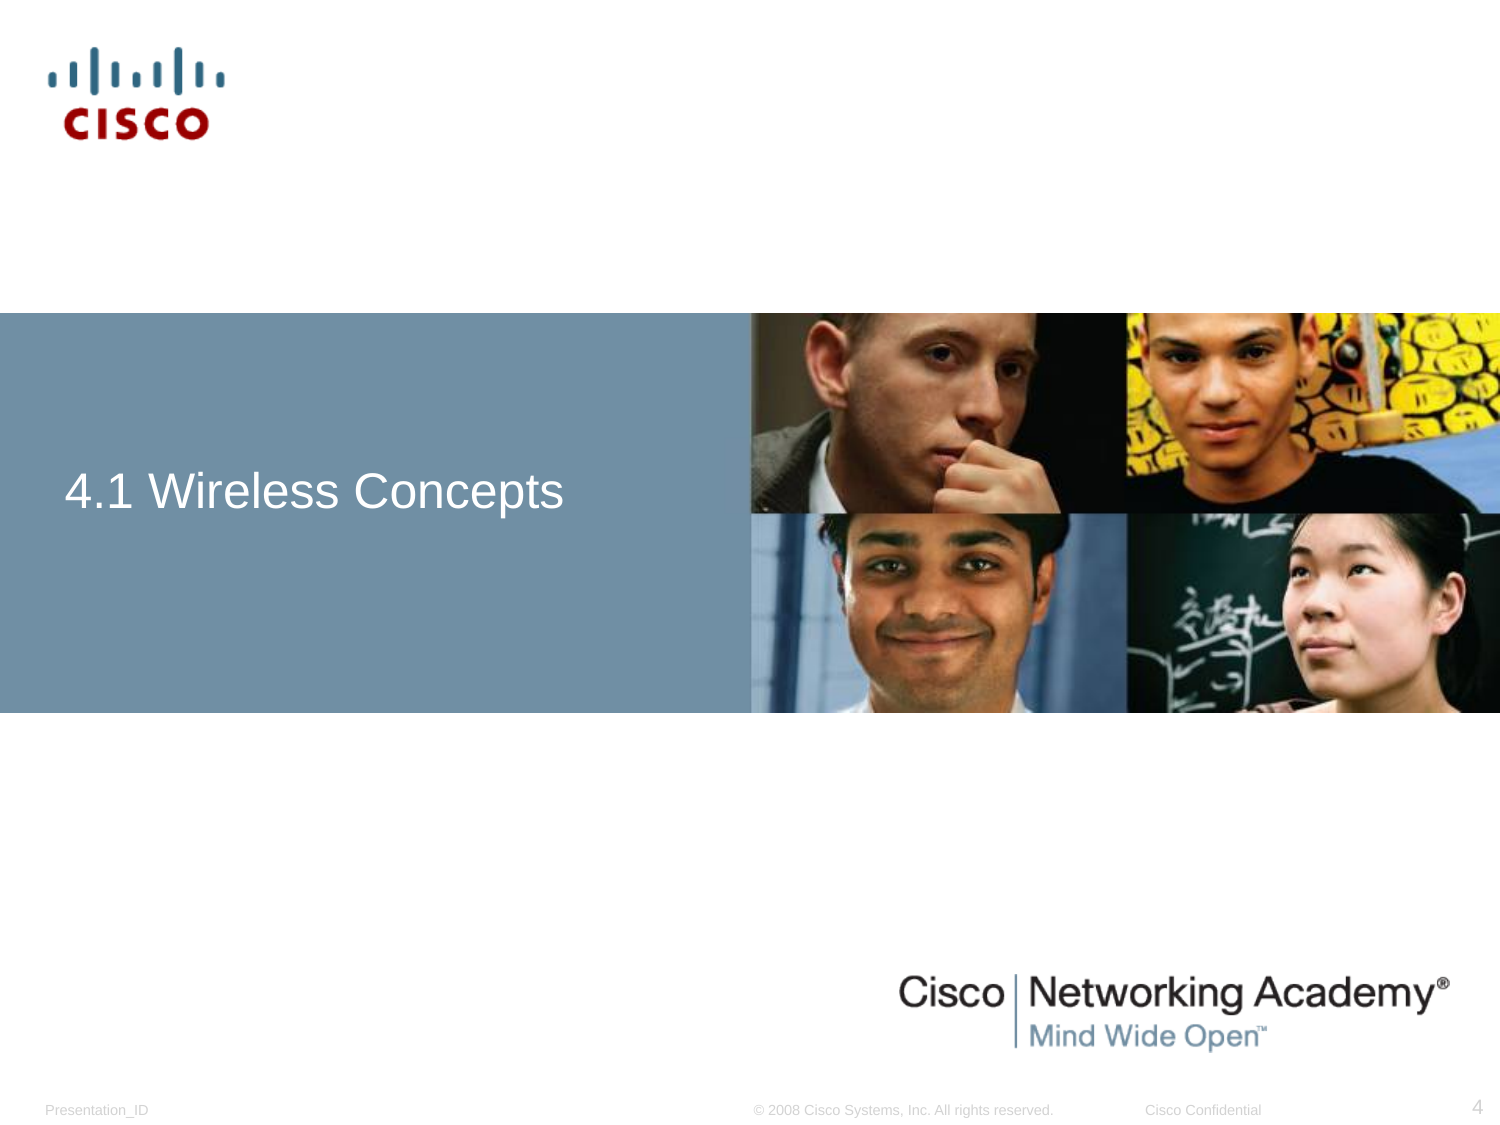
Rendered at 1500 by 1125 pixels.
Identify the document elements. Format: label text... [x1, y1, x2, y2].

picture [0, 313, 1500, 713]
picture [40, 19, 233, 168]
title 4.1 Wireless Concepts [50, 371, 684, 615]
picture [899, 974, 1450, 1053]
